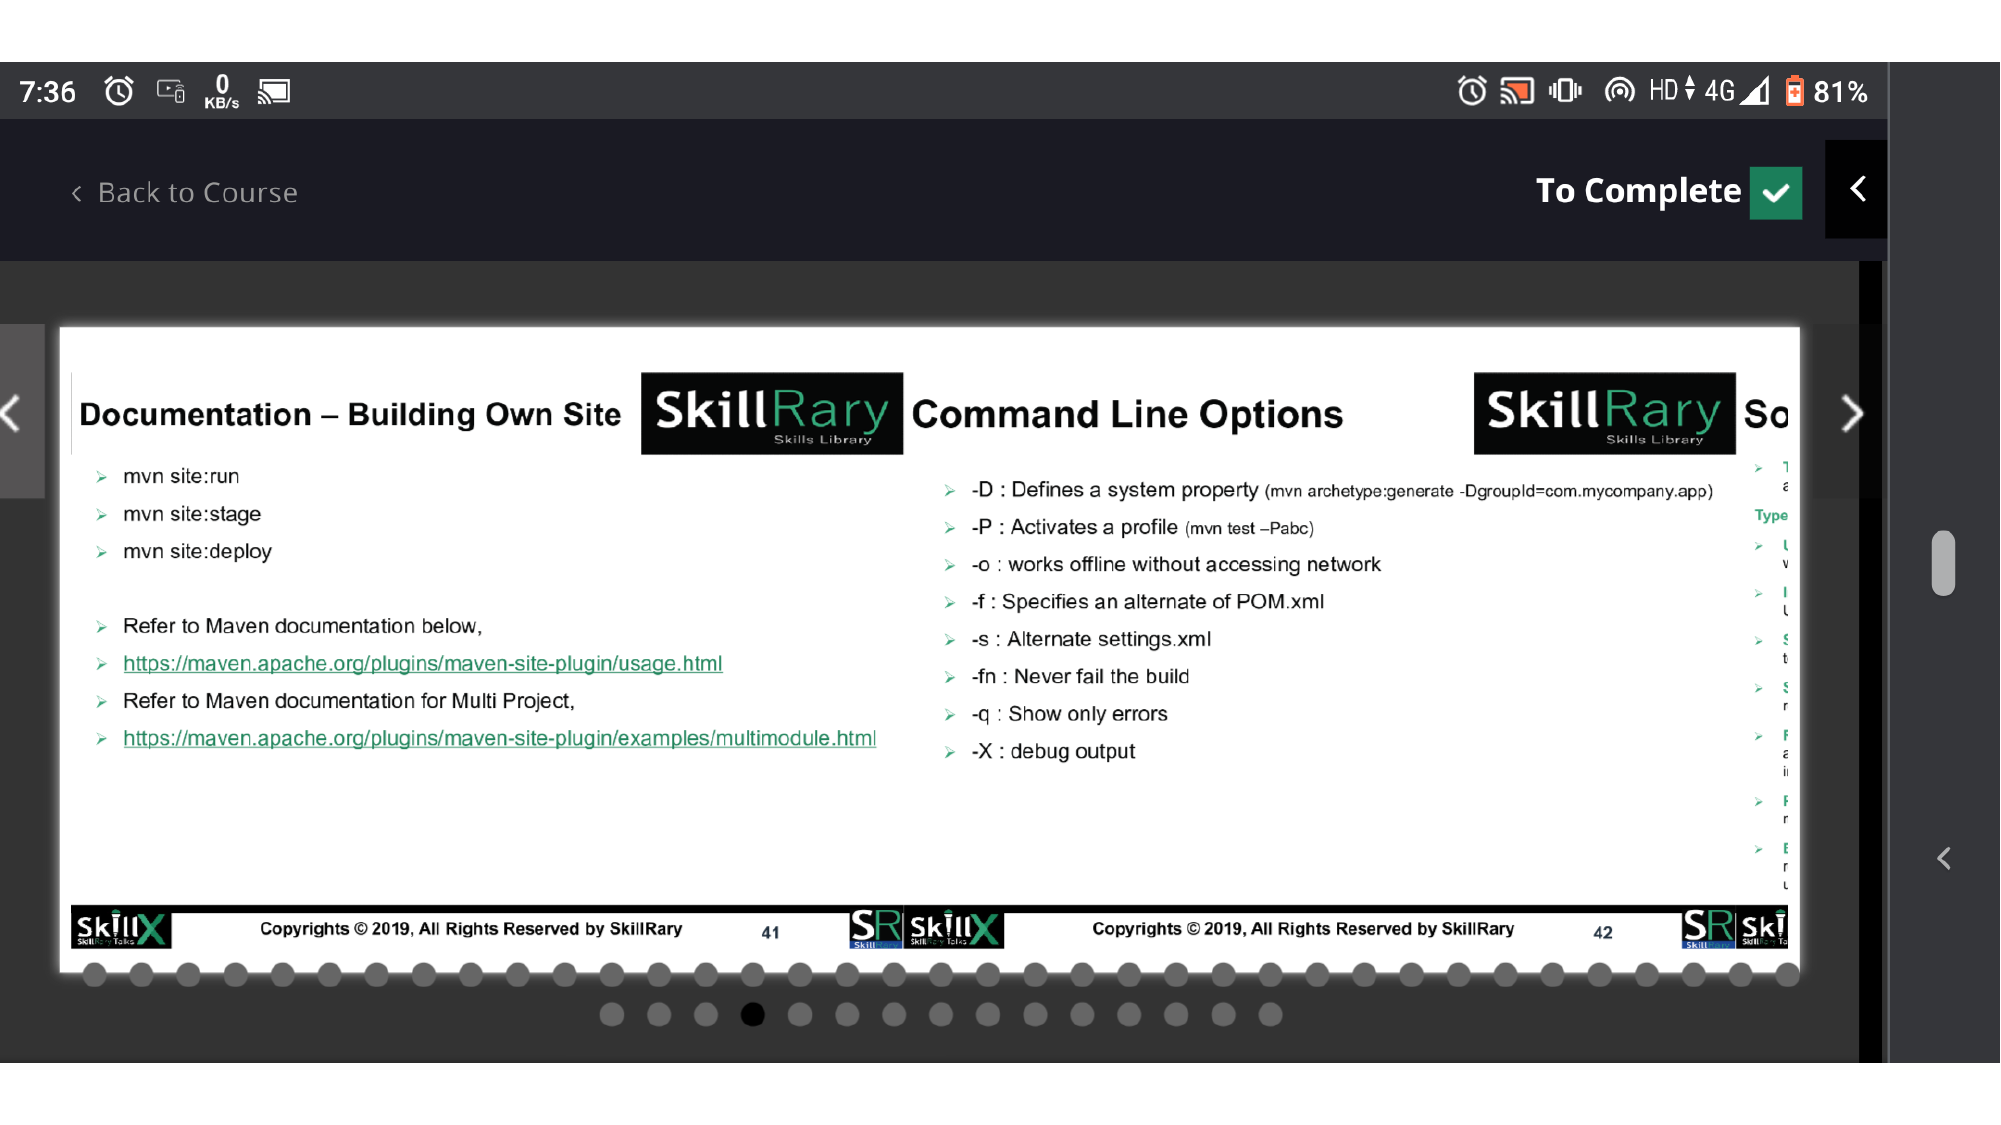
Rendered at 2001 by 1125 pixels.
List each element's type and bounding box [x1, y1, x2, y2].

picture [0, 62, 2000, 1063]
